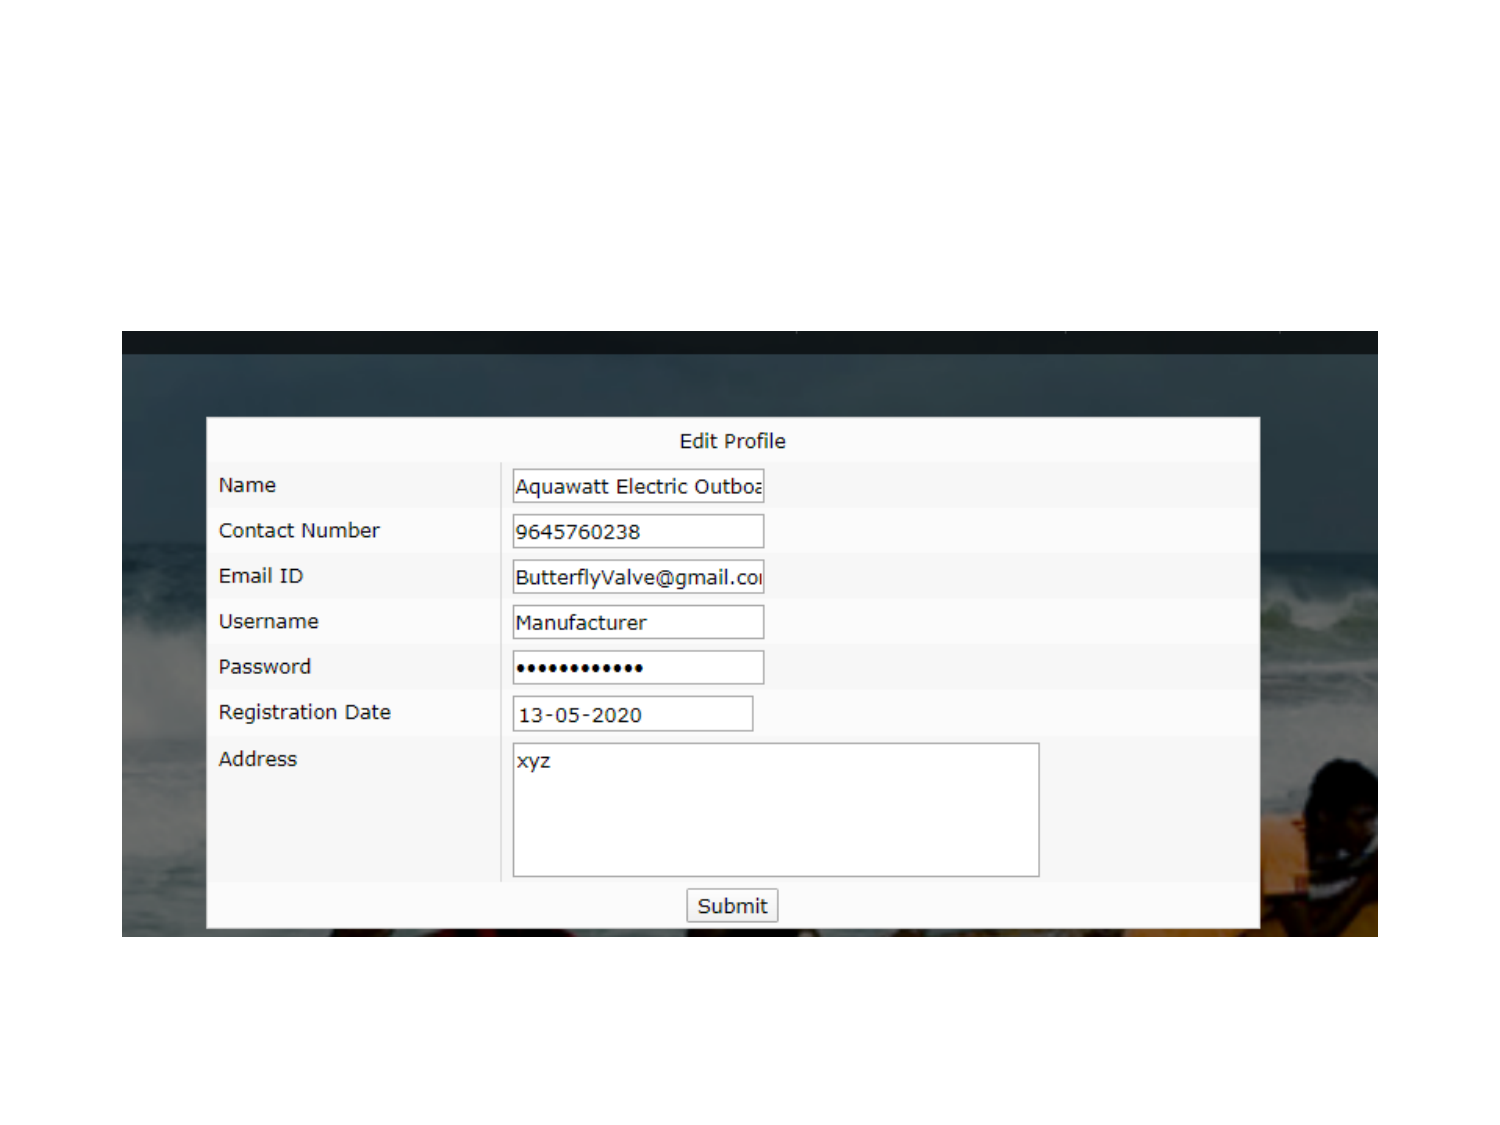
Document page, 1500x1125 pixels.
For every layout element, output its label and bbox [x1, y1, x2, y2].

list [122, 331, 1378, 937]
